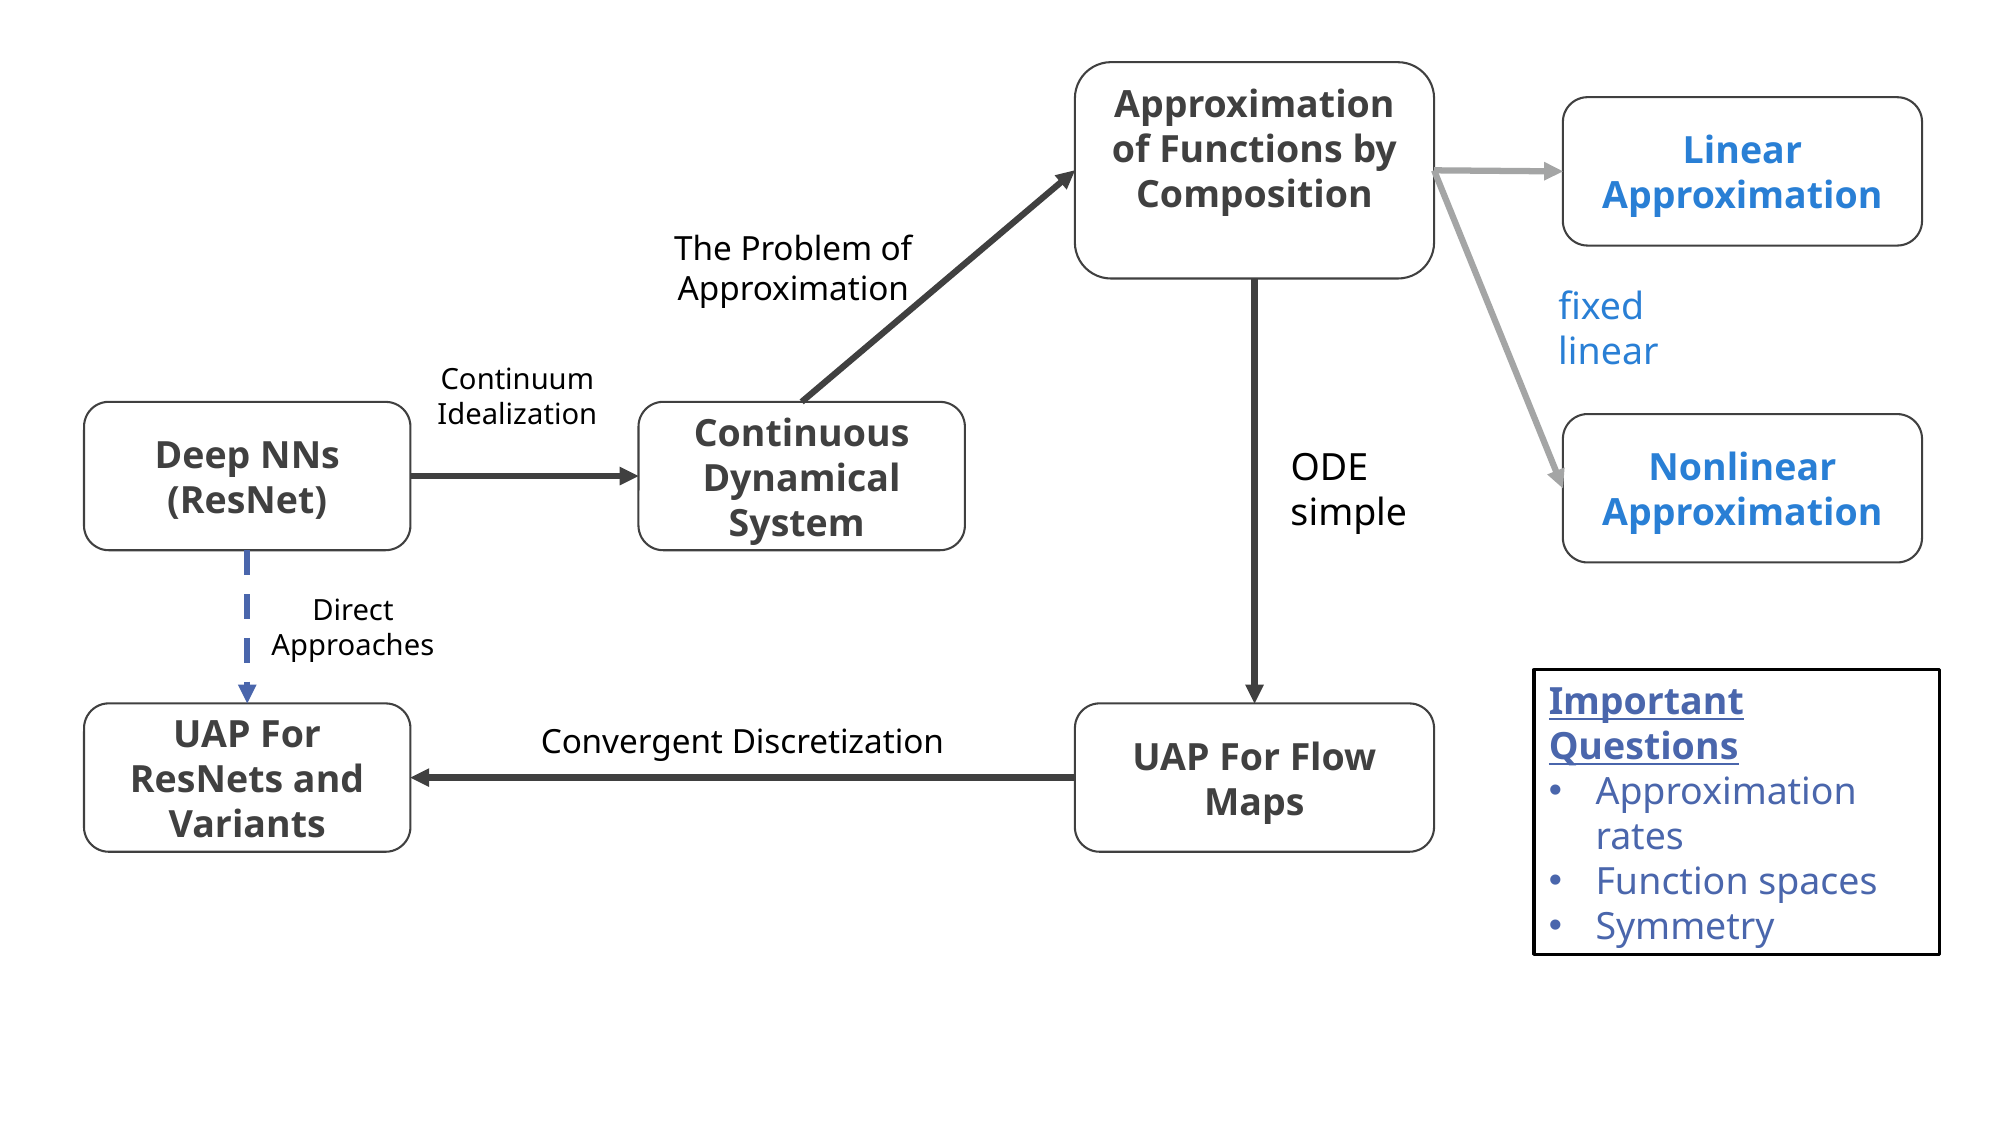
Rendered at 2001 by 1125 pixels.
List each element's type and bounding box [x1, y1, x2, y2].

text_box [84, 62, 1940, 867]
